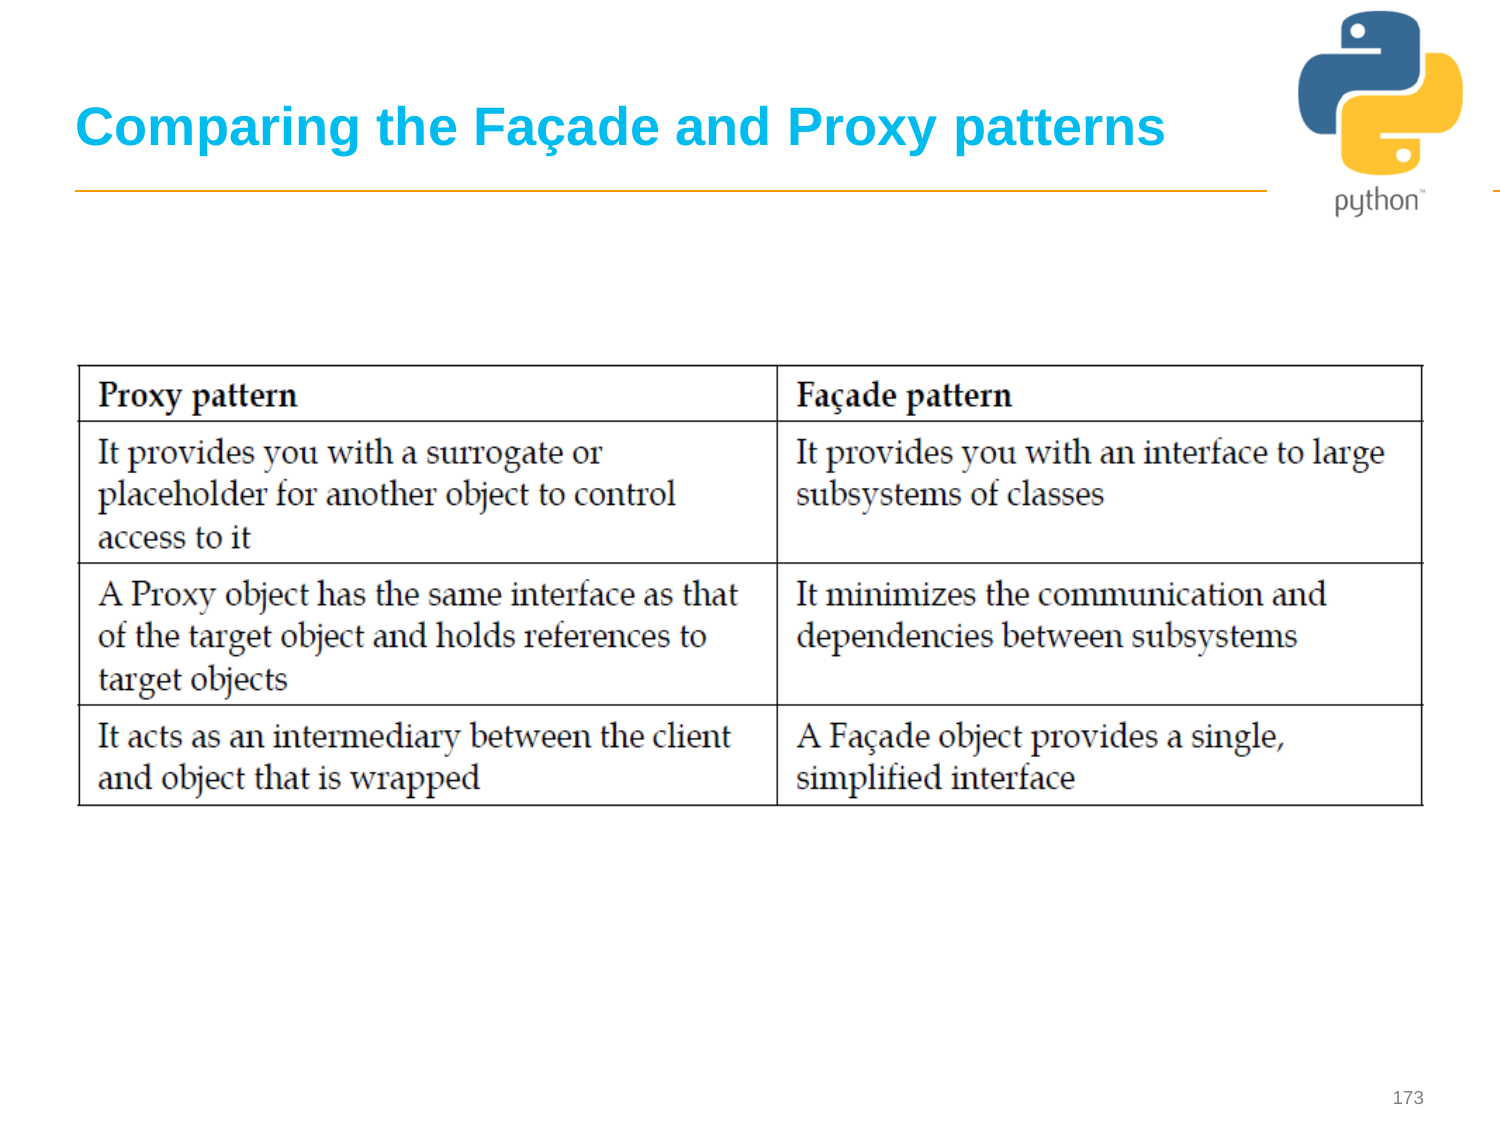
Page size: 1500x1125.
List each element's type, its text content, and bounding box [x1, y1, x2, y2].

picture [69, 362, 1430, 813]
picture [1267, 5, 1493, 222]
title Comparing the Façade and Proxy patterns [75, 27, 1422, 157]
